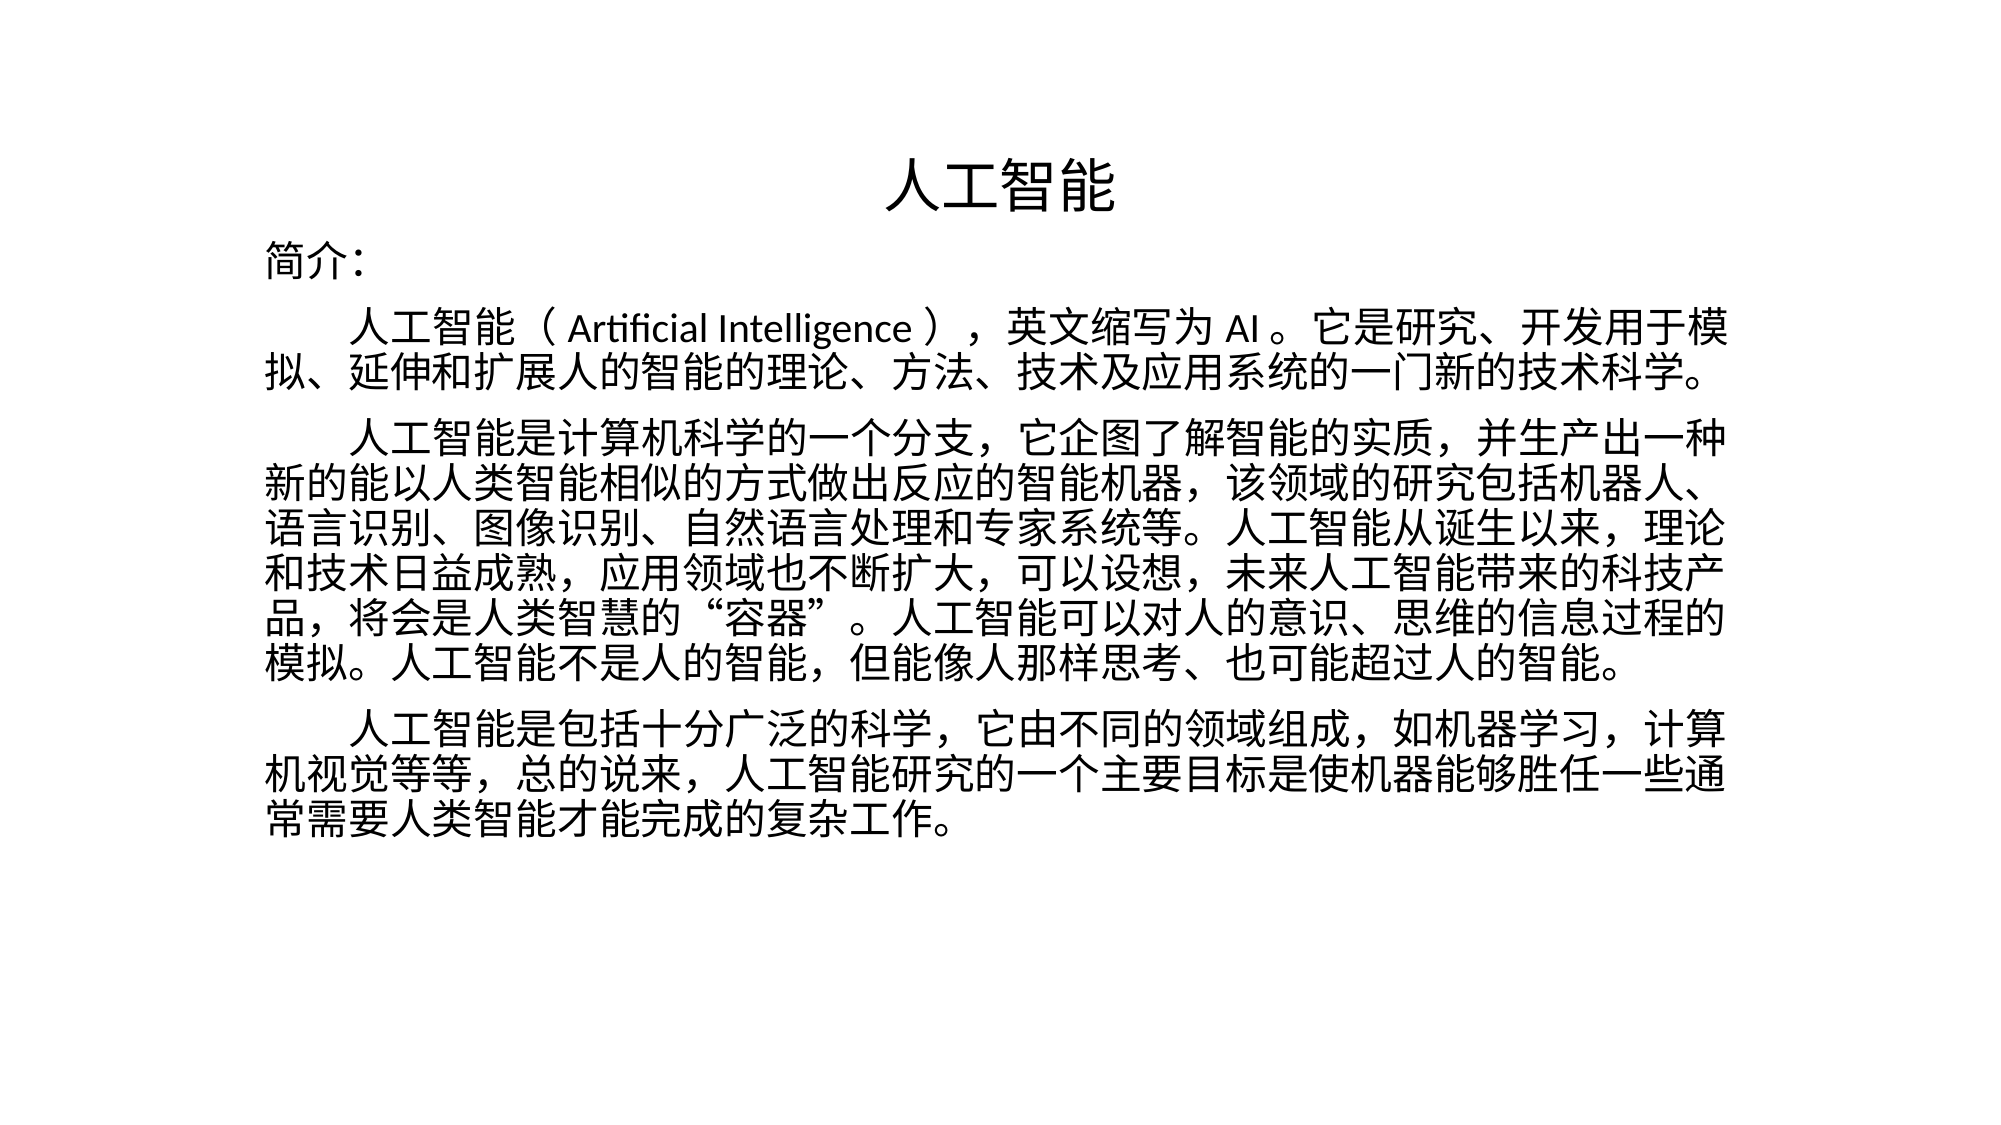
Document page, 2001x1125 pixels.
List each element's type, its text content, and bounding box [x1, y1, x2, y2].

subtitle 人工智能 简介： 人工智能（Artificial Intelligence），英文缩写为AI。它是研究、开发用于模拟、延伸和扩展人的智能的理论、方法、技术及应用系统的一门新的技术科学。 人工智能是计算机科学的一个分支，它企图了解智能的实质，并生产出一种新的能以人类智能相似的方式做出反应的智能机器，该领域的研究包括机器人、语言识别、图像识别、自然语言处理和专家系统等。人工智能从诞生以来，理论和技术日益成熟，应用领域也不断扩大，可以设想，未来人工智能带来的科技产品，将会是人类智慧的“容器”。人工智能可以对人的意识、思维的信息过程的模拟。人工智能不是人的智能，但能像人那样思考、也可能超过人的智能。 人工智能是包括十分广泛的科学，它由不同的领域组成，如机器学习，计算机视觉等等，总的说来，人工智能研究的一个主要目标是使机器能够胜任一些通常需要人类智能才能完成的复杂工作。 [249, 149, 1750, 921]
